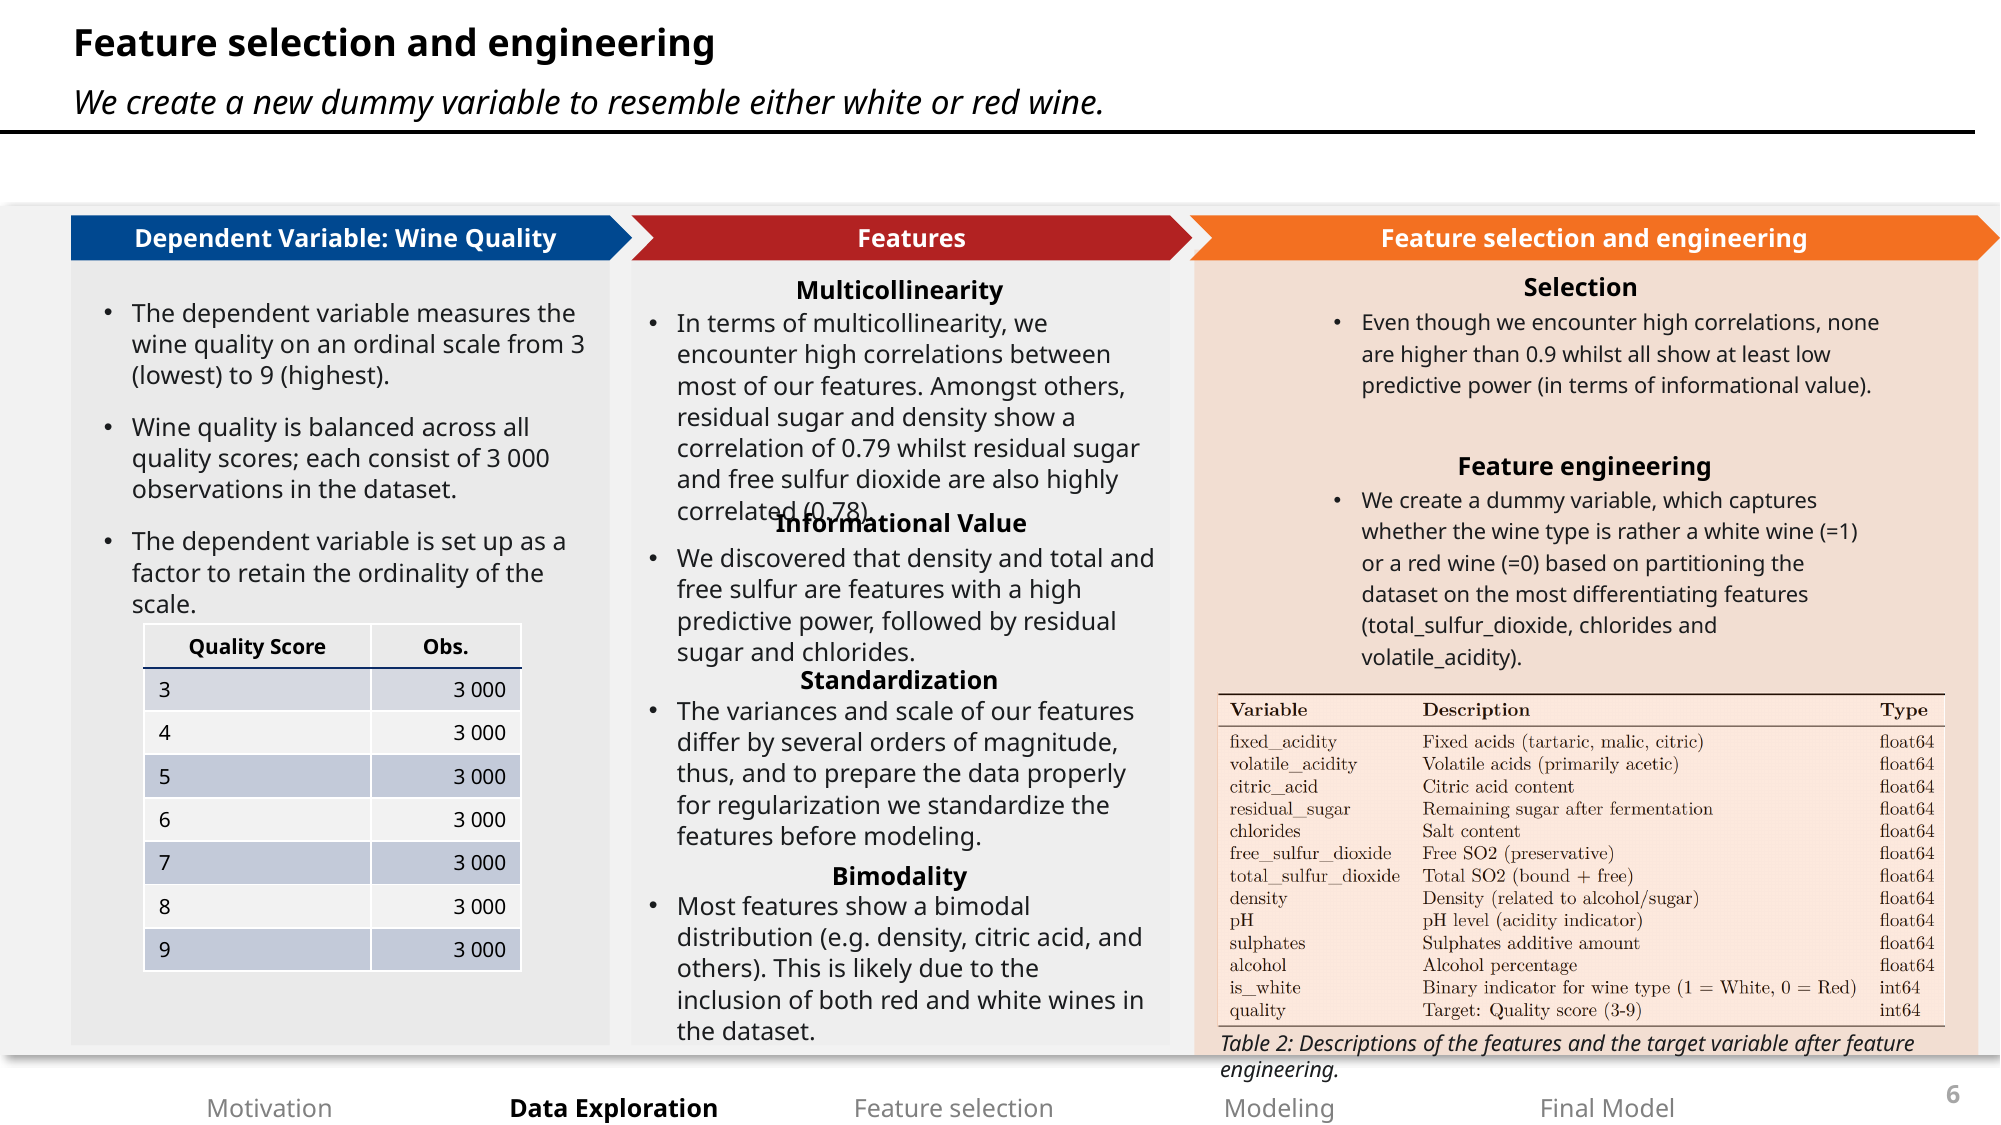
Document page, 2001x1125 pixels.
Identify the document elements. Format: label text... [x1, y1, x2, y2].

table_cell 7 [145, 842, 370, 884]
text_box We create a dummy variable, which captures whether the wine type is rather a white wine (=1) or a red wine (=0) based on partitioning the dataset on the most differentiating features (total_sulfur_dioxide, chlorides and volatile_acidity). [1318, 474, 1896, 677]
text_box The dependent variable measures the wine quality on an ordinal scale from 3 (lowest) to 9 (highest). [89, 288, 603, 397]
table_cell 9 [145, 929, 370, 970]
text_box We discovered that density and total and free sulfur are features with a high predictive power, followed by residual sugar and chlorides. [633, 534, 1181, 674]
text_box Standardization [720, 674, 1080, 703]
text_box The variances and scale of our features differ by several orders of magnitude, thus, and to prepare the data properly for regularization we standardize the features before modeling. [633, 686, 1166, 858]
text_box Informational Value [722, 498, 1082, 534]
table_header Quality Score [145, 626, 370, 667]
text_box Dependent Variable: Wine Quality [70, 214, 634, 262]
list Feature selection and engineering [58, 0, 1874, 73]
table_cell 3 000 [372, 755, 520, 797]
text_box Wine quality is balanced across all quality scores; each consist of 3 000 observations in the dataset. [89, 402, 621, 512]
text_box Feature engineering [1405, 442, 1765, 474]
table_cell 5 [145, 755, 370, 797]
text_box Multicollinearity [720, 266, 1080, 313]
table_cell 3 000 [372, 799, 520, 840]
table_cell 6 [145, 799, 370, 840]
text_box Feature selection and engineering [1187, 214, 2000, 262]
table_cell 3 [145, 669, 370, 710]
table_cell 3 000 [372, 885, 520, 927]
table_cell 4 [145, 712, 370, 753]
text_box Even though we encounter high correlations, none are higher than 0.9 whilst all show at least low predictive power (in terms of informational value). [1318, 296, 1896, 405]
text_box [1193, 262, 1979, 1056]
text_box In terms of multicollinearity, we encounter high correlations between most of our features. Amongst others, residual sugar and density show a correlation of 0.79 whilst residual sugar and free sulfur dioxide are also highly correlated (0.78). [633, 299, 1166, 533]
text_box Features [628, 214, 1194, 262]
text_box Table 2: Descriptions of the features and the target variable after feature engineering. [1205, 1021, 2000, 1090]
text_box [70, 262, 611, 1046]
list We create a new dummy variable to resemble either white or red wine. [58, 79, 1874, 128]
table_cell 3 000 [372, 929, 520, 970]
text_box Selection [1401, 263, 1761, 309]
table_cell 3 000 [372, 669, 520, 710]
table_cell 8 [145, 885, 370, 927]
text_box The dependent variable is set up as a factor to retain the ordinality of the scale. [89, 517, 603, 626]
table_cell 3 000 [372, 842, 520, 884]
text_box [630, 262, 1171, 1046]
table_header Obs. [372, 626, 520, 667]
text_box [0, 205, 2000, 1056]
table_cell 3 000 [372, 712, 520, 753]
text_box Most features show a bimodal distribution (e.g. density, citric acid, and others). This is likely due to the inclusion of both red and white wines in the dataset. [633, 881, 1166, 1053]
text_box Bimodality [720, 851, 1080, 881]
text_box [1217, 692, 1945, 1027]
